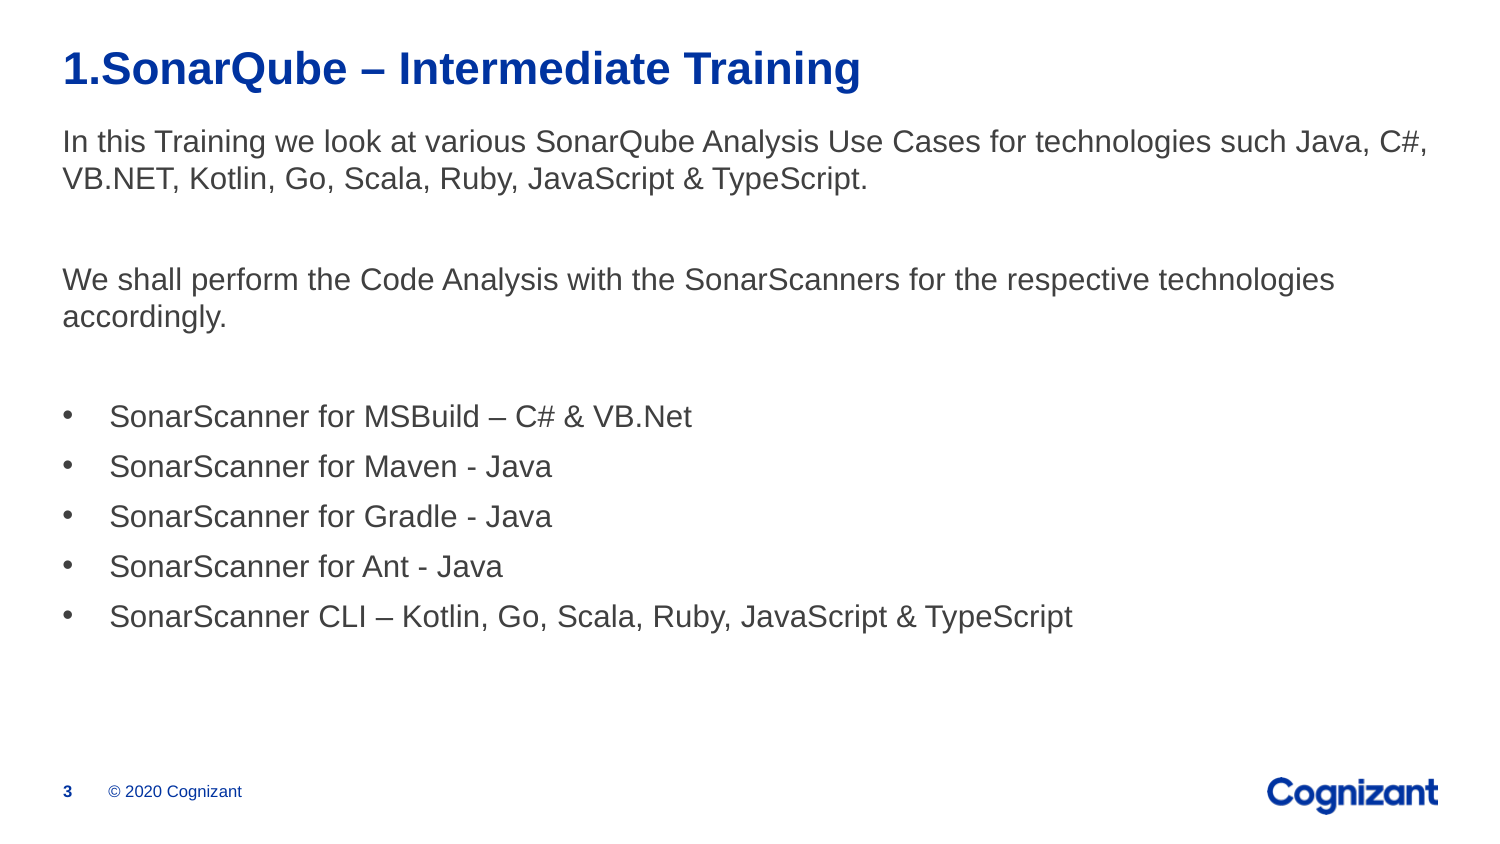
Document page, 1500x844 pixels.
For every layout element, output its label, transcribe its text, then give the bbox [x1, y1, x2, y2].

slide_number 3 [63, 780, 101, 801]
title 1.SonarQube – Intermediate Training [63, 45, 1444, 121]
footer © 2020 Cognizant [108, 770, 859, 801]
list In this Training we look at various SonarQube Analysis Use Cases for technologies such Java, C#, VB.NET, Kotlin, Go, Scala, Ruby, JavaScript & TypeScript. We shall perform the Code Analysis with the SonarScanners for the respective technologies accordingly. SonarScanner for MSBuild – C# & VB.Net SonarScanner for Maven - Java SonarScanner for Gradle - Java SonarScanner for Ant - Java SonarScanner CLI – Kotlin, Go, Scala, Ruby, JavaScript & TypeScript [62, 121, 1444, 665]
picture [1267, 777, 1438, 815]
